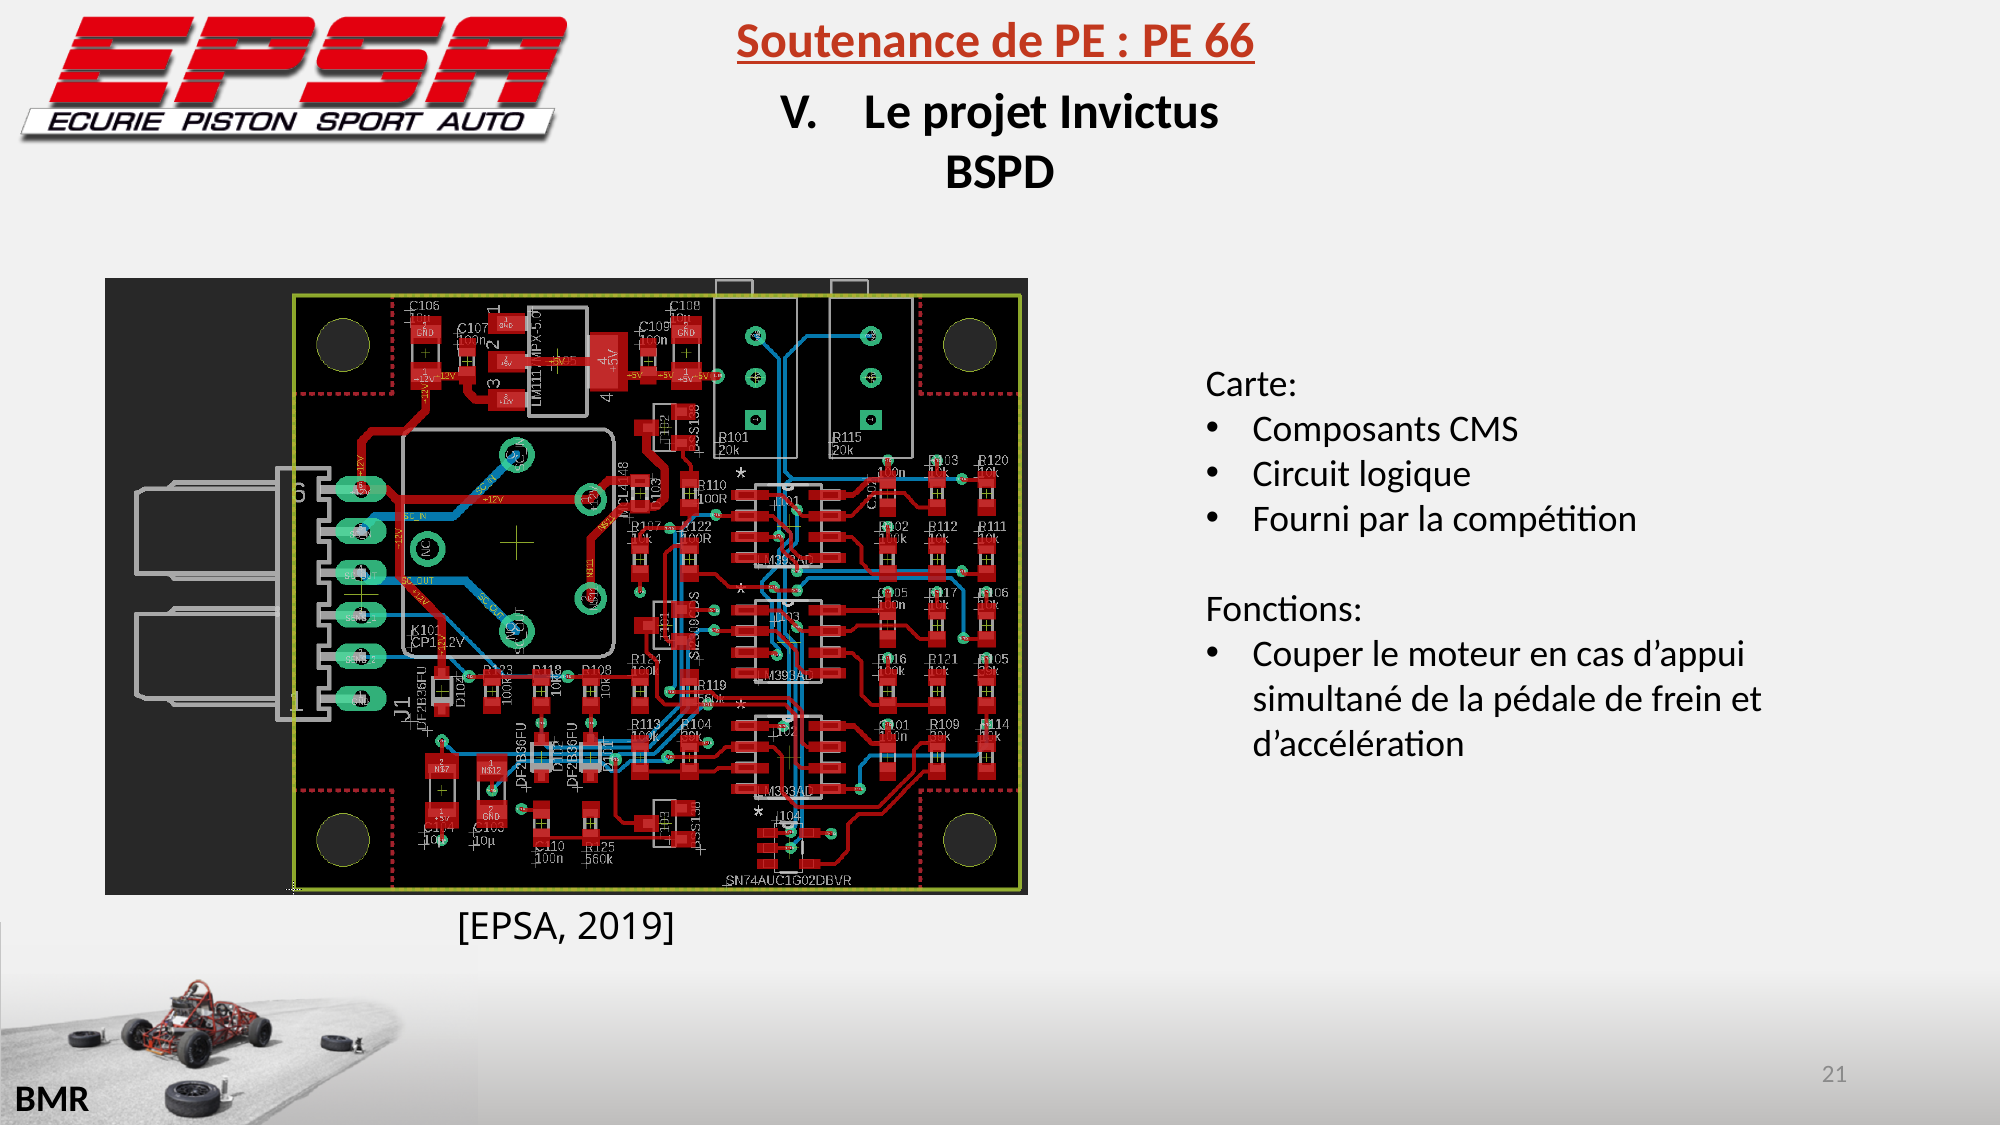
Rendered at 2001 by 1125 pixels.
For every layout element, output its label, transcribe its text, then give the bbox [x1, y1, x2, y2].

text_box Le projet Invictus BSPD [0, 71, 2000, 207]
text_box Carte: Composants CMS Circuit logique Fourni par la compétition Fonctions: Couper le moteur en cas d’appui simultané de la pédale de frein et d’accélération [1191, 351, 1912, 817]
picture [105, 278, 1028, 895]
picture [0, 922, 478, 1125]
slide_number 21 [1412, 1042, 1863, 1103]
picture [20, 16, 567, 135]
text_box [EPSA, 2019] [442, 895, 691, 955]
text_box Soutenance de PE : PE 66 [0, 0, 1992, 75]
